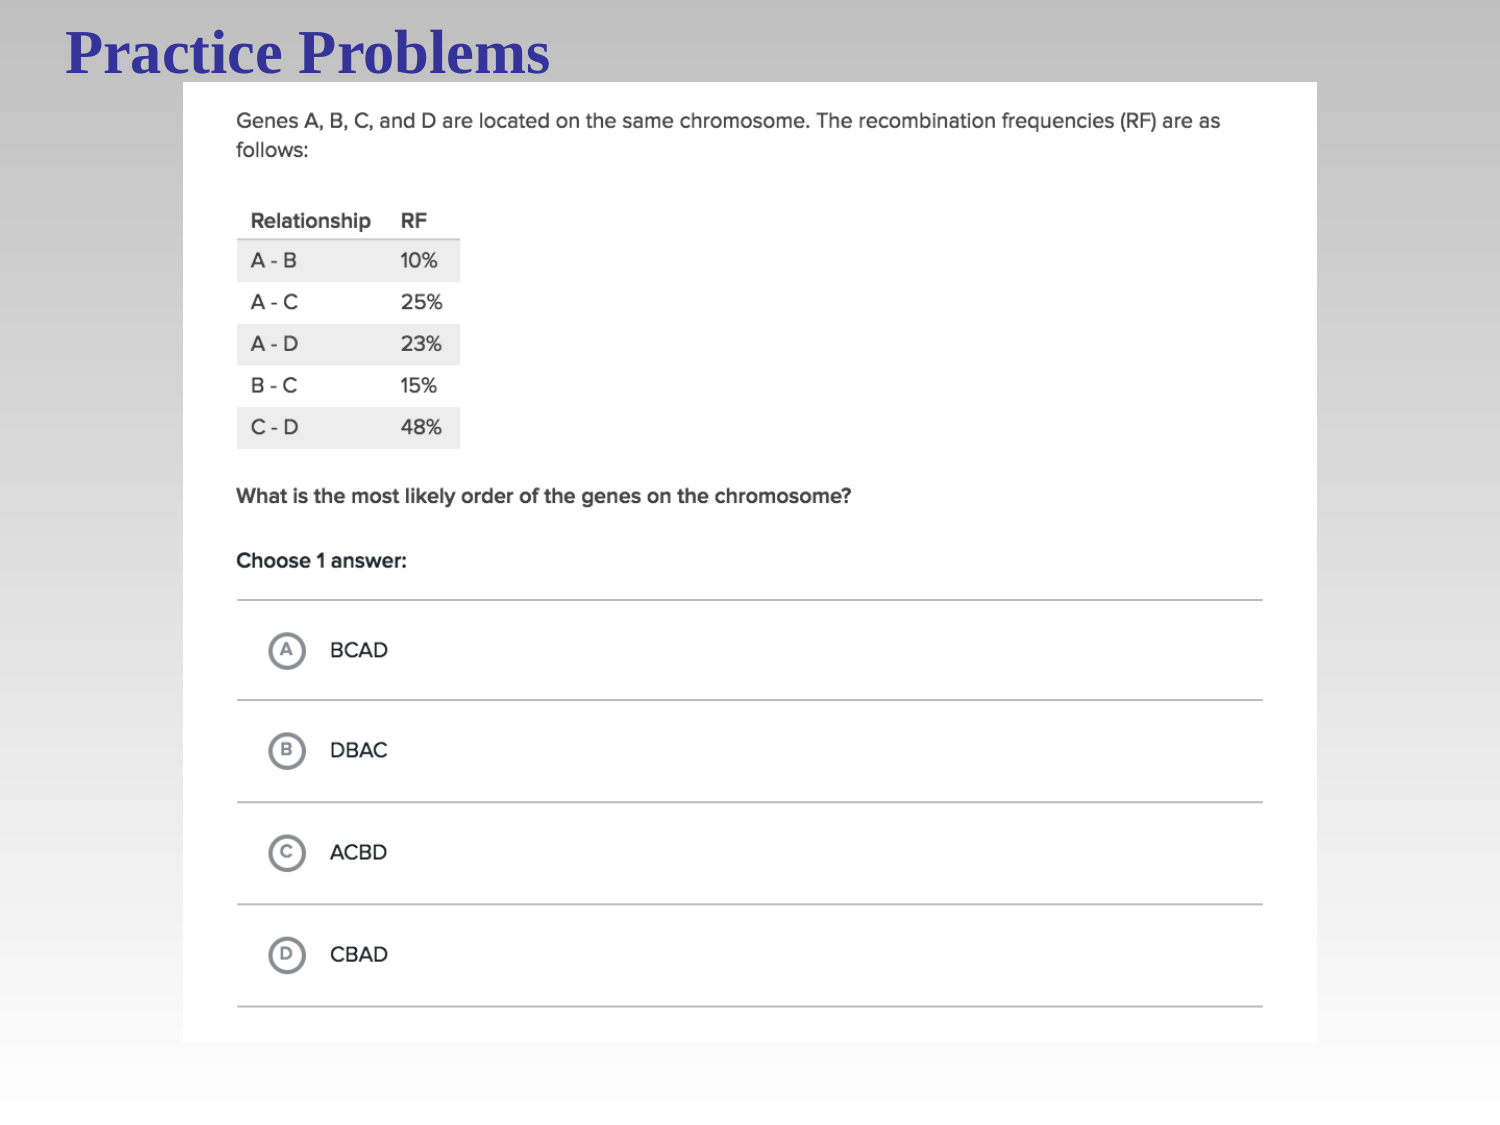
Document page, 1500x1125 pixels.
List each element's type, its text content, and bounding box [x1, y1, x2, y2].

picture [183, 81, 1317, 1043]
title Practice Problems [50, 12, 1450, 96]
